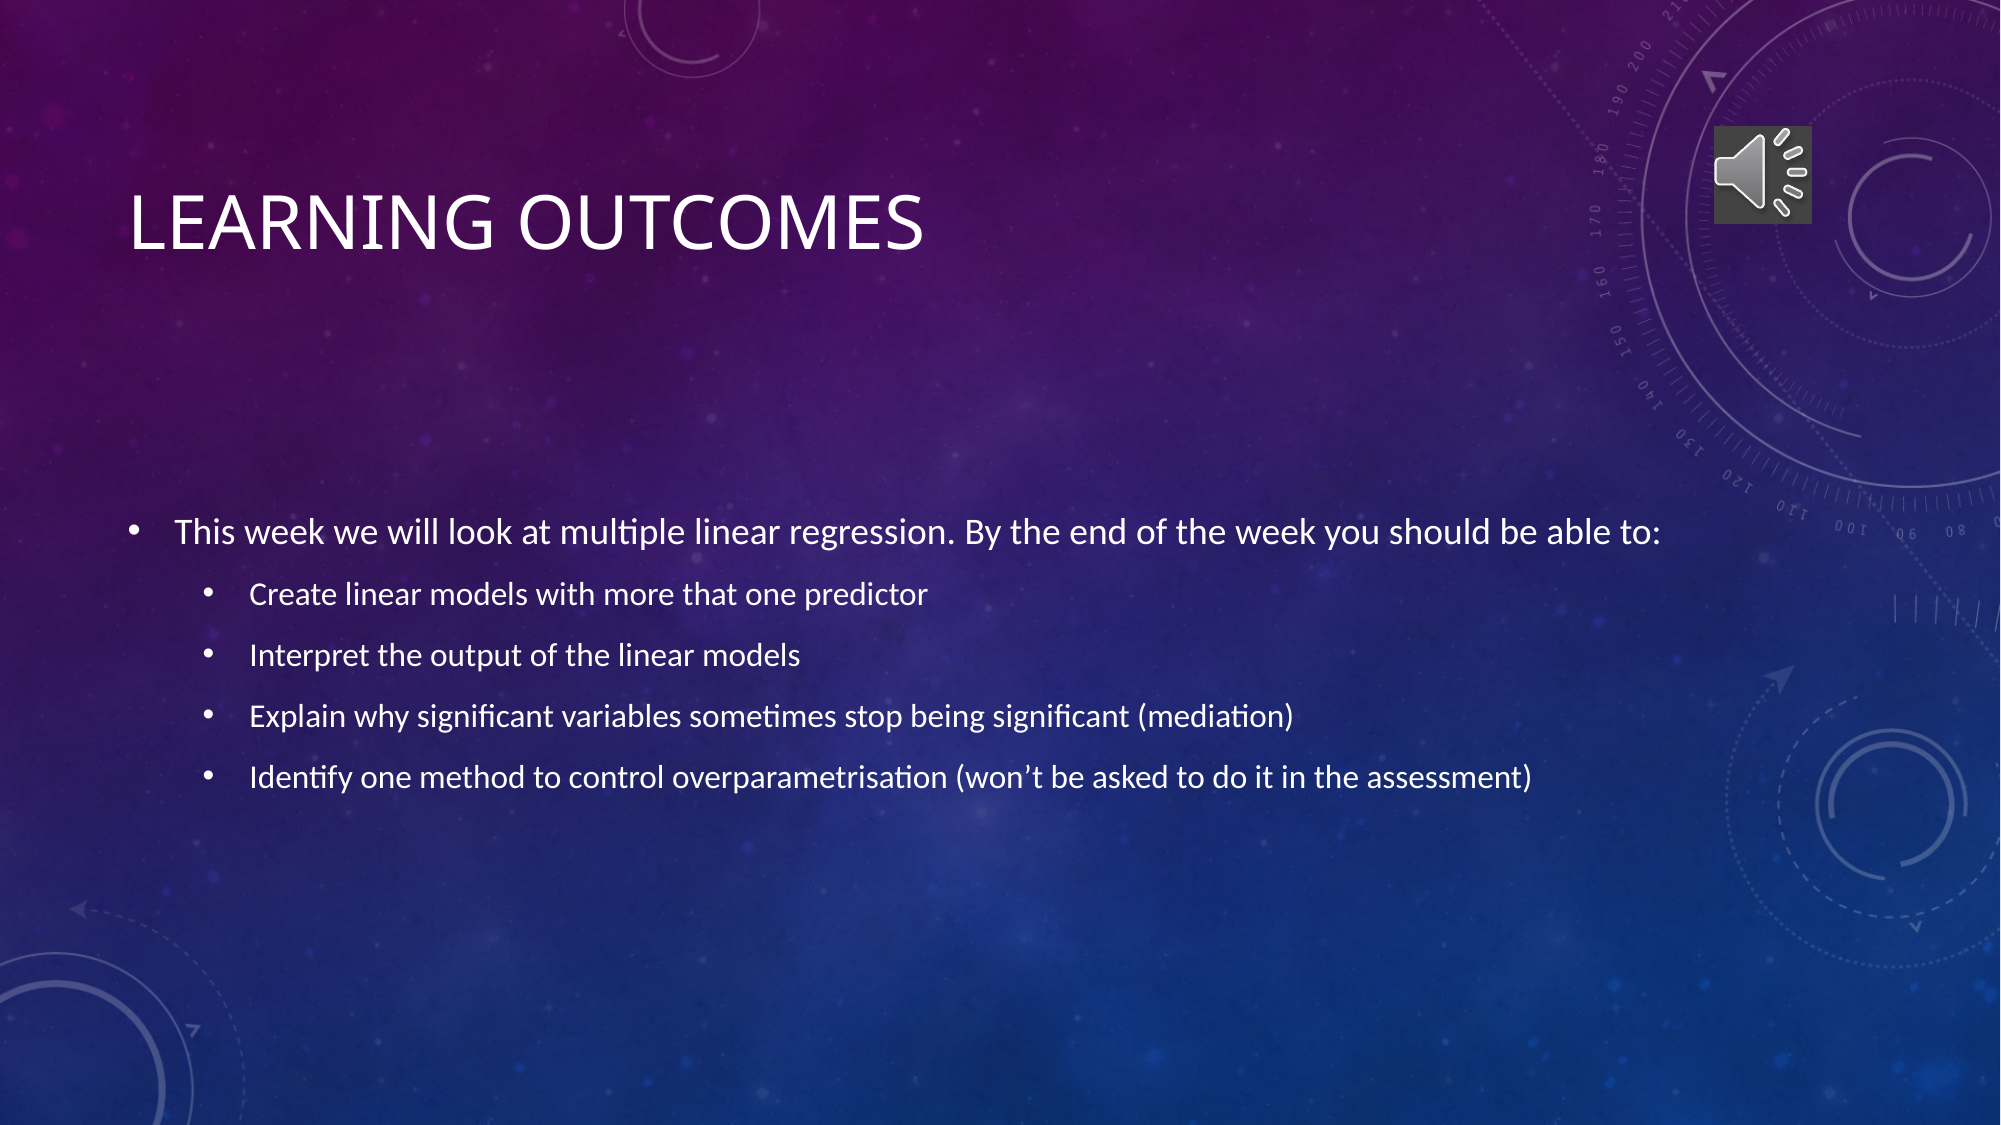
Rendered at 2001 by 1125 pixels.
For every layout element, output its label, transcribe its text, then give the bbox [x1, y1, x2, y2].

list This week we will look at multiple linear regression. By the end of the week you should be able to: Create linear models with more that one predictor Interpret the output of the linear models Explain why significant variables sometimes stop being significant (mediation) Identify one method to control overparametrisation (won’t be asked to do it in the assessment) [112, 351, 1775, 950]
picture [0, 0, 2001, 1125]
title Learning outcomes [112, 99, 1775, 339]
